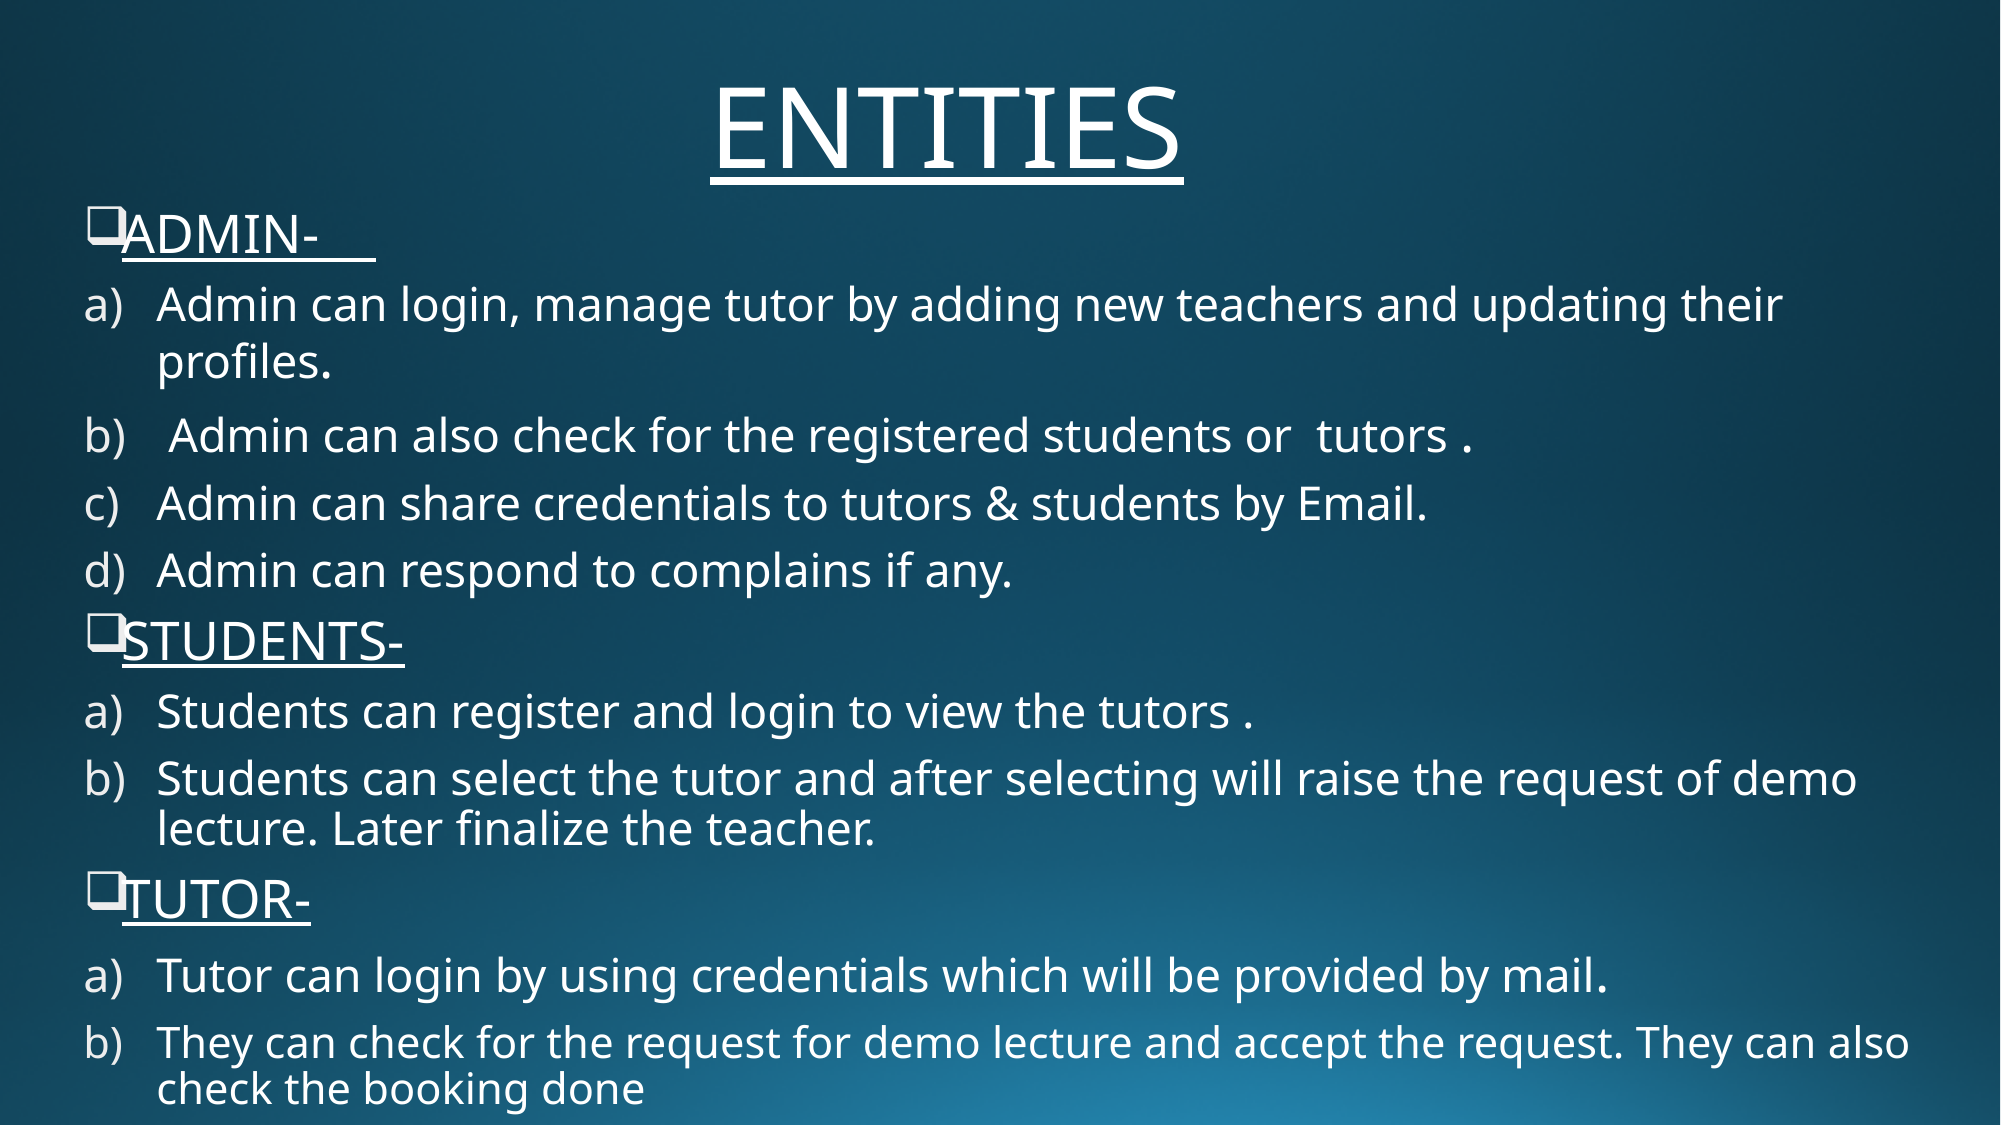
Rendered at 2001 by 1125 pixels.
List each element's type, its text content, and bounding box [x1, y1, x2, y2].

picture [0, 0, 2001, 1125]
text_box ENTITIES [652, 48, 1241, 199]
list ADMIN- Admin can login, manage tutor by adding new teachers and updating their profiles. Admin can also check for the registered students or tutors . Admin can share credentials to tutors & students by Email. Admin can respond to complains if any. STUDENTS- Students can register and login to view the tutors . Students can select the tutor and after selecting will raise the request of demo lecture. Later finalize the teacher. TUTOR- Tutor can login by using credentials which will be provided by mail. They can check for the request for demo lecture and accept the request. They can also check the booking done [68, 200, 1929, 1125]
